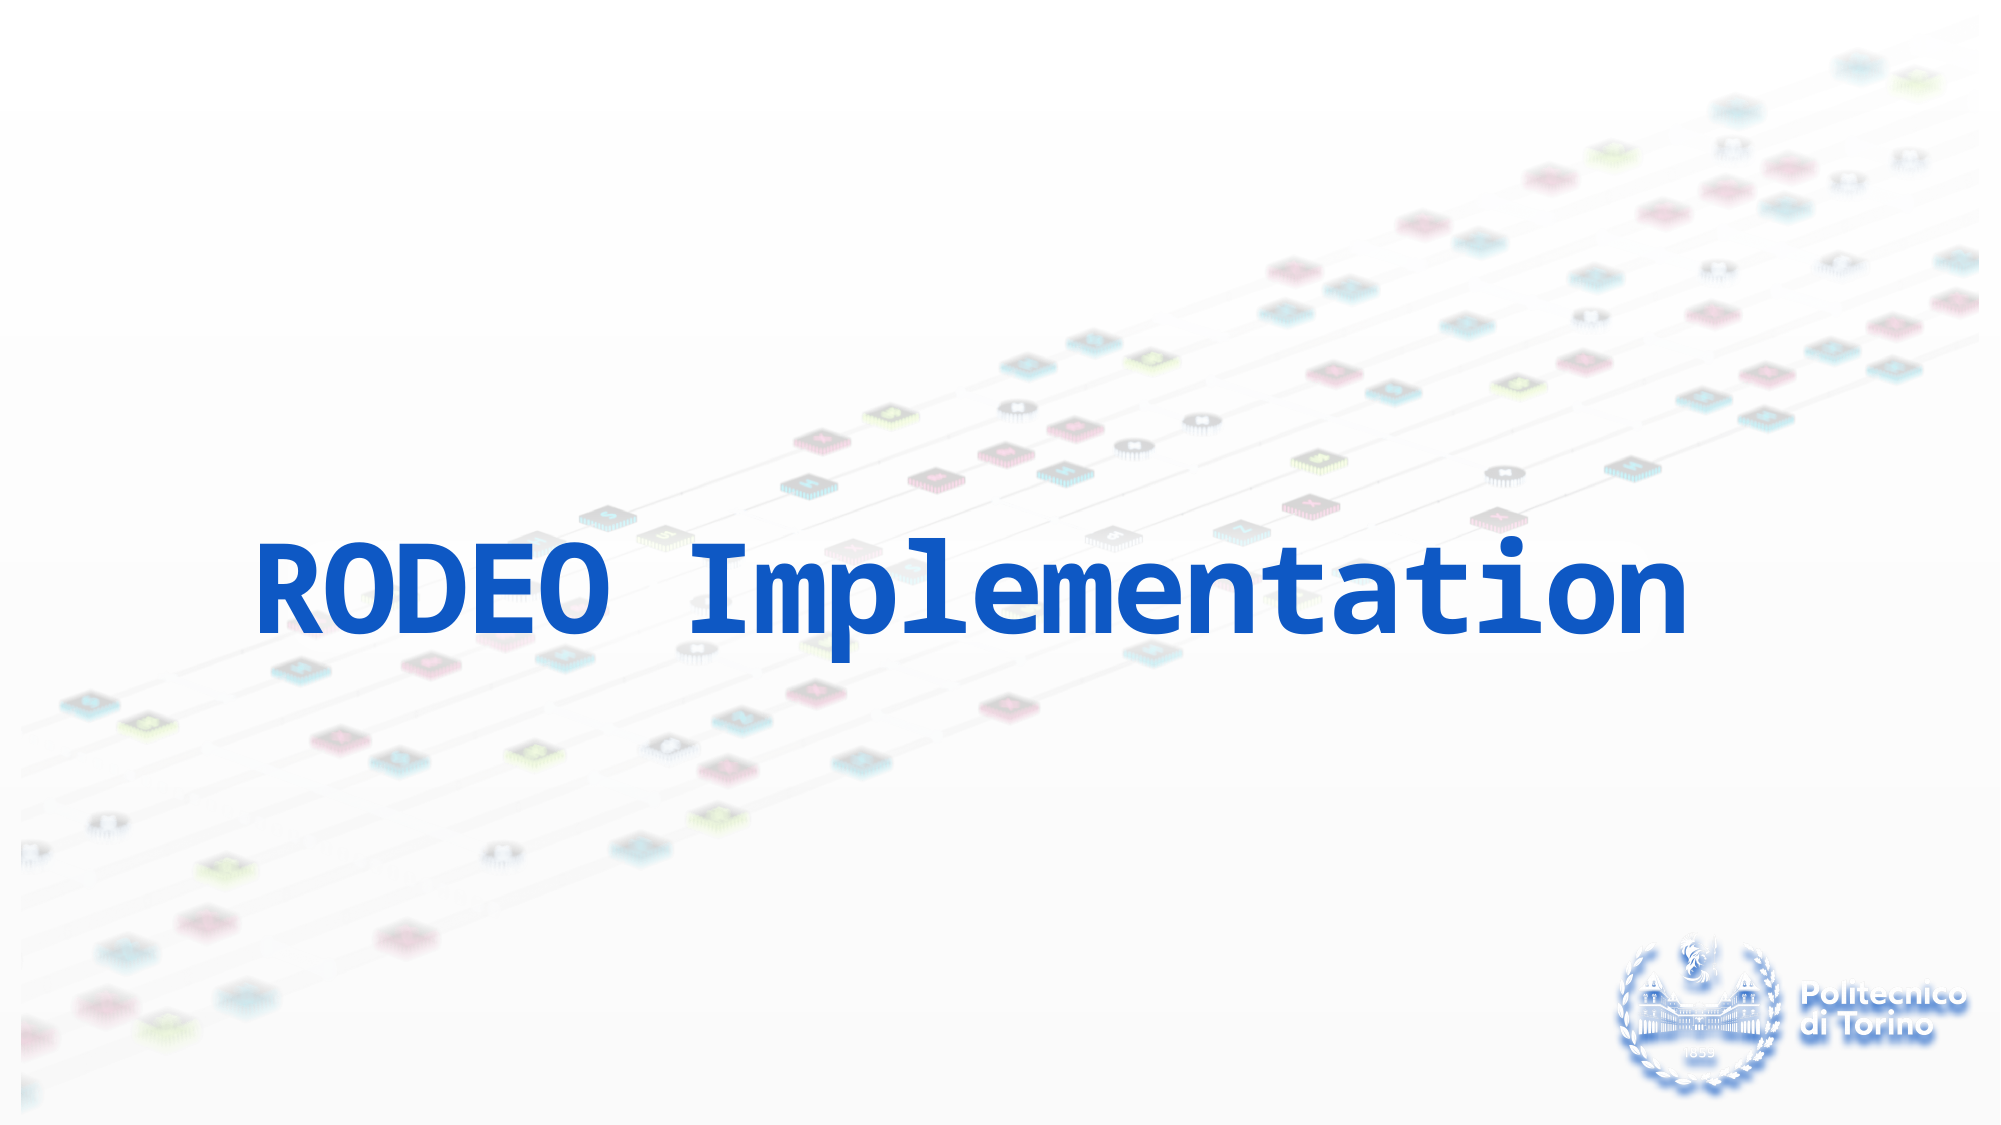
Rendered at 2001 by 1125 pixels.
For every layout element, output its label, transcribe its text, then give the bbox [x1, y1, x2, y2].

title RODEO Implementation [220, 500, 1721, 669]
